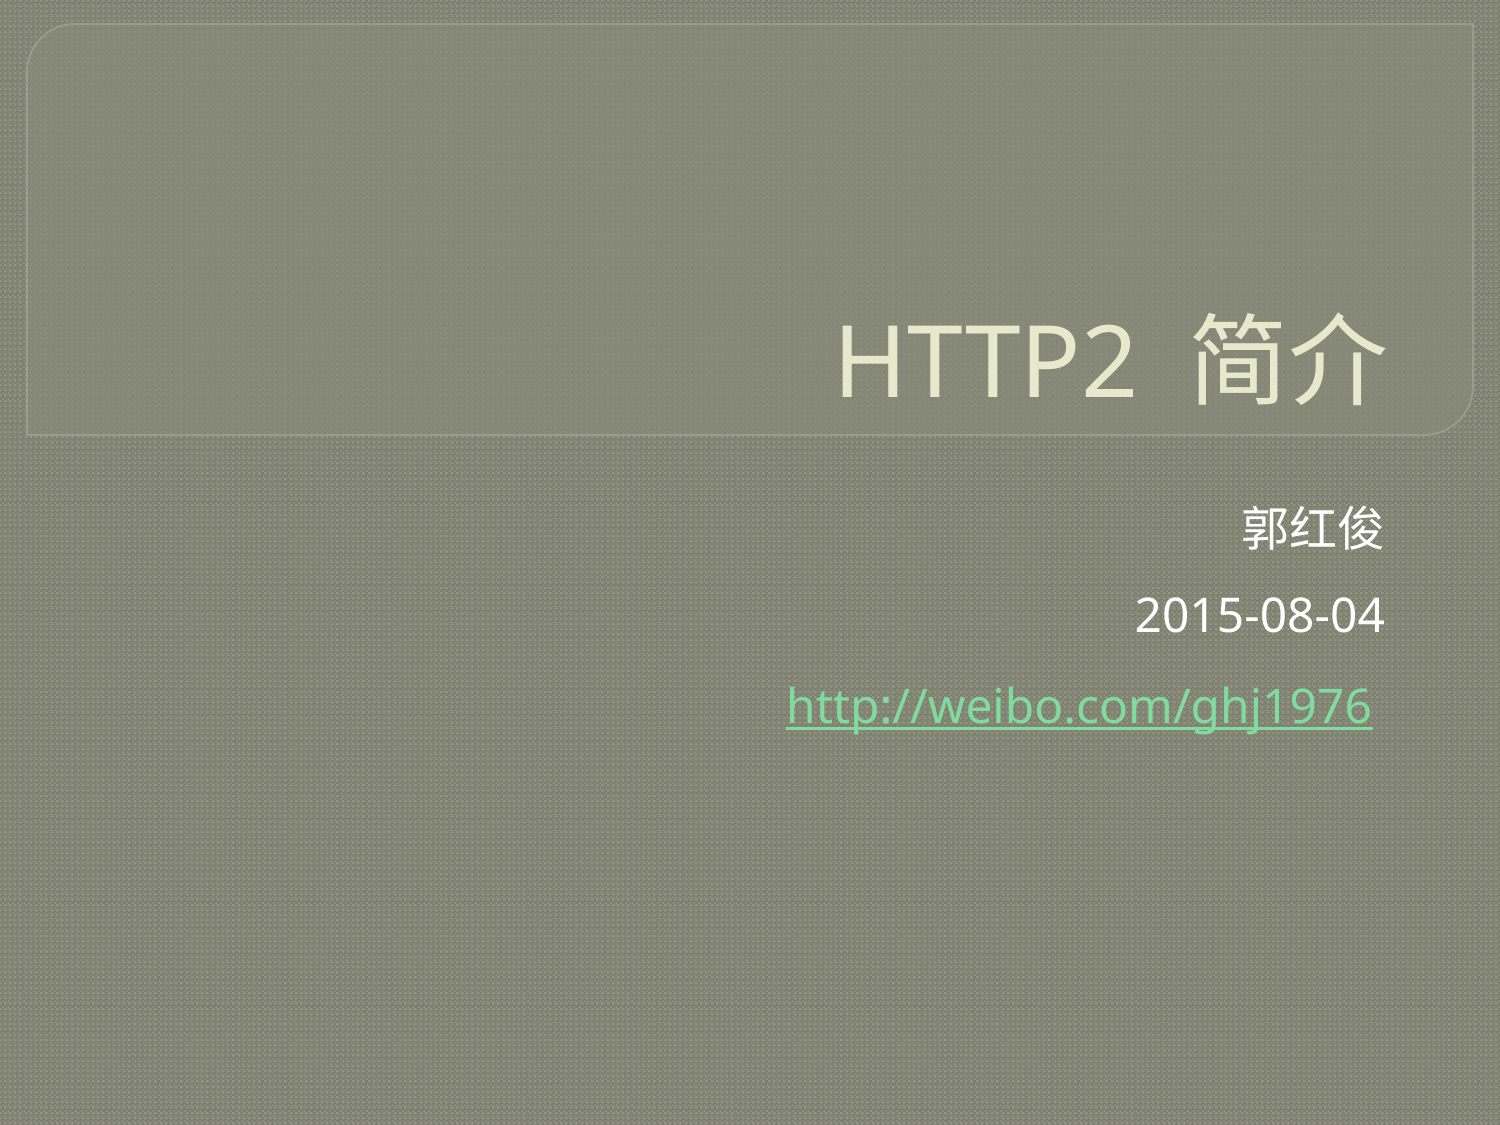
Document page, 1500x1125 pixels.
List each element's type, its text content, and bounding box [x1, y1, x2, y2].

title HTTP2 简介 [76, 62, 1427, 425]
subtitle 郭红俊 2015-08-04 http://weibo.com/ghj1976 [350, 462, 1427, 750]
